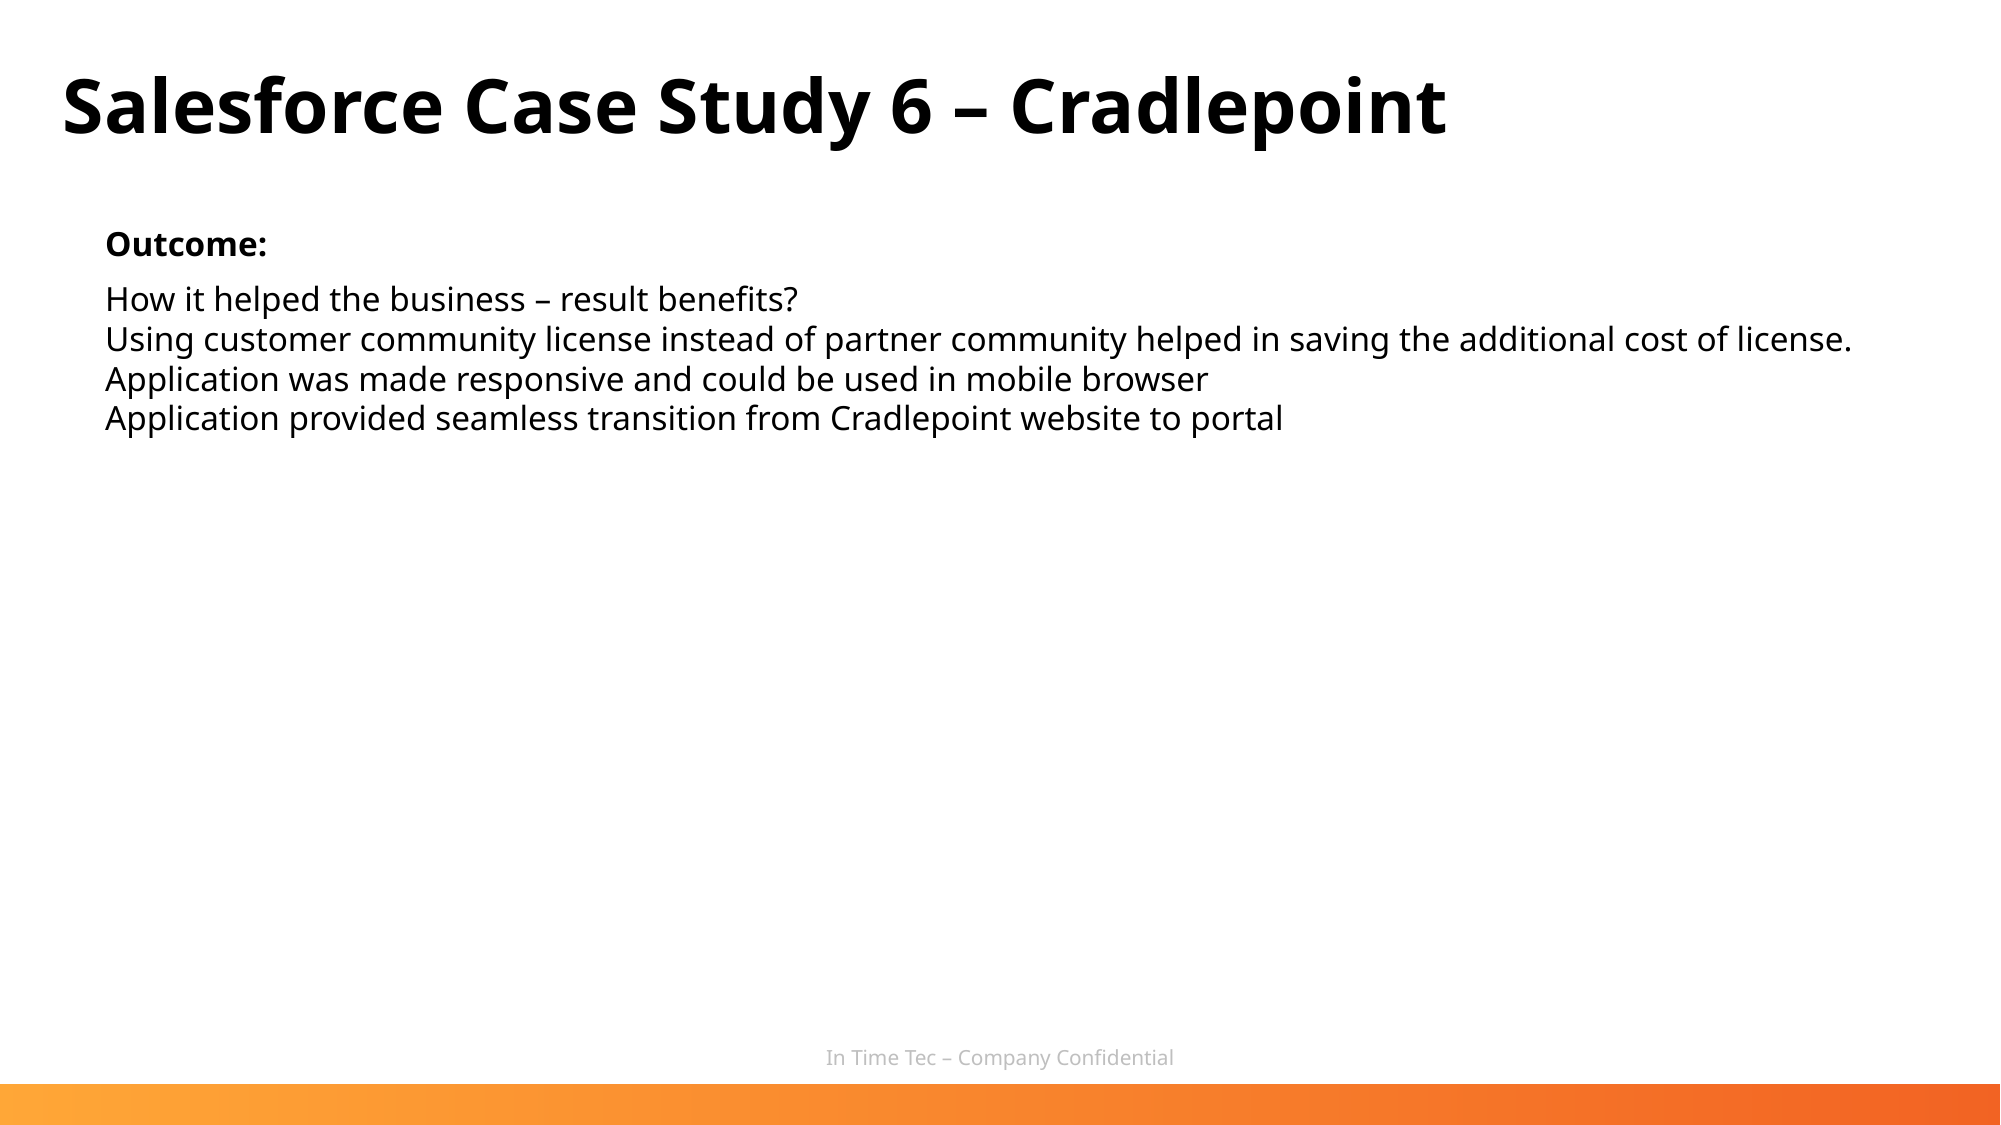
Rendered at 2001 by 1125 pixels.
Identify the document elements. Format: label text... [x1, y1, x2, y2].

text_box In Time Tec – Company Confidential [800, 1036, 1200, 1077]
text_box Outcome: How it helped the business – result benefits? Using customer community license instead of partner community helped in saving the additional cost of license. Application was made responsive and could be used in mobile browser Application provided seamless transition from Cradlepoint website to portal [91, 213, 1877, 620]
text_box [0, 1084, 2000, 1125]
text_box Salesforce Case Study 6 – Cradlepoint [47, 50, 1833, 156]
